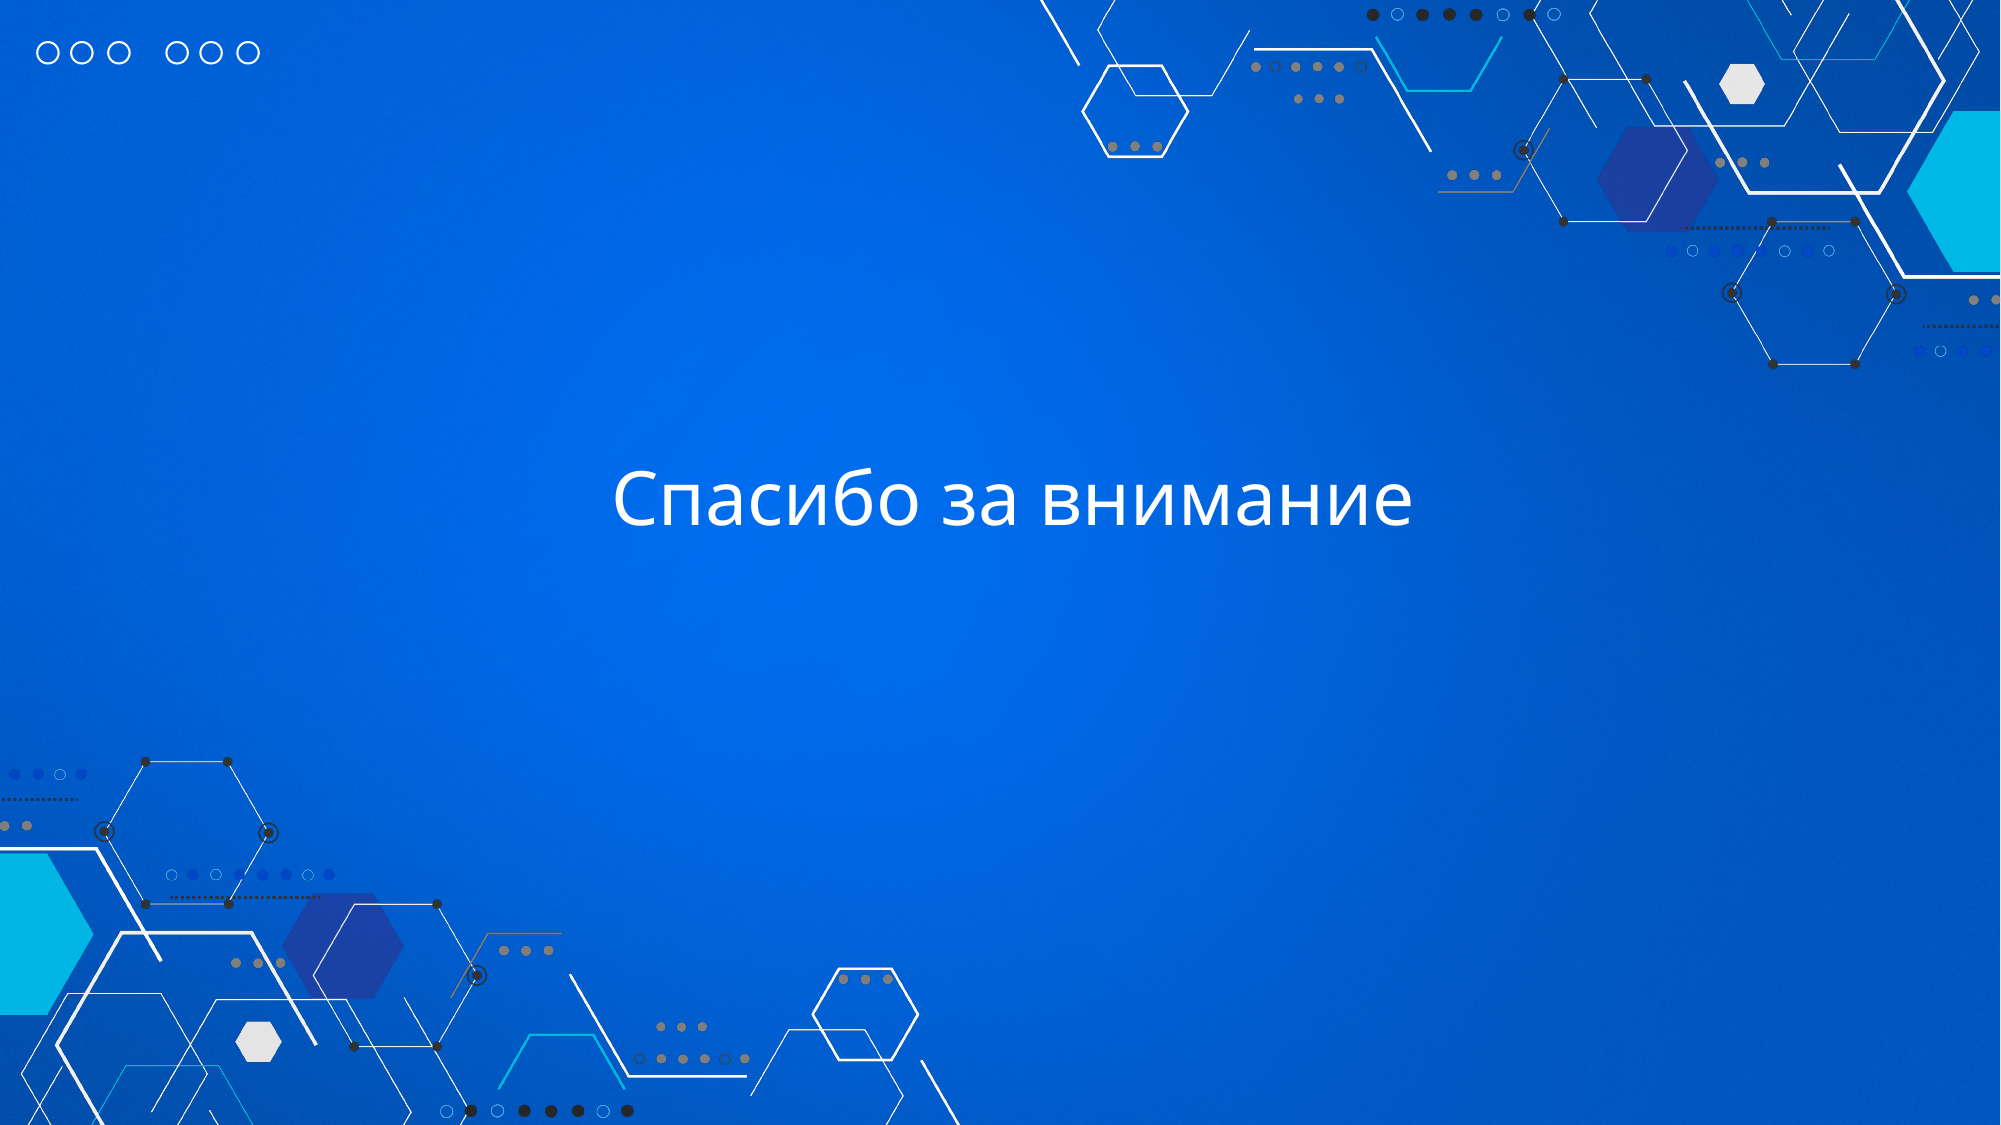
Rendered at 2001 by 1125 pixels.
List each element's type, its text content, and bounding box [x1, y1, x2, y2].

text_box Спасибо за внимание [13, 443, 2000, 548]
picture [0, 0, 2001, 1125]
